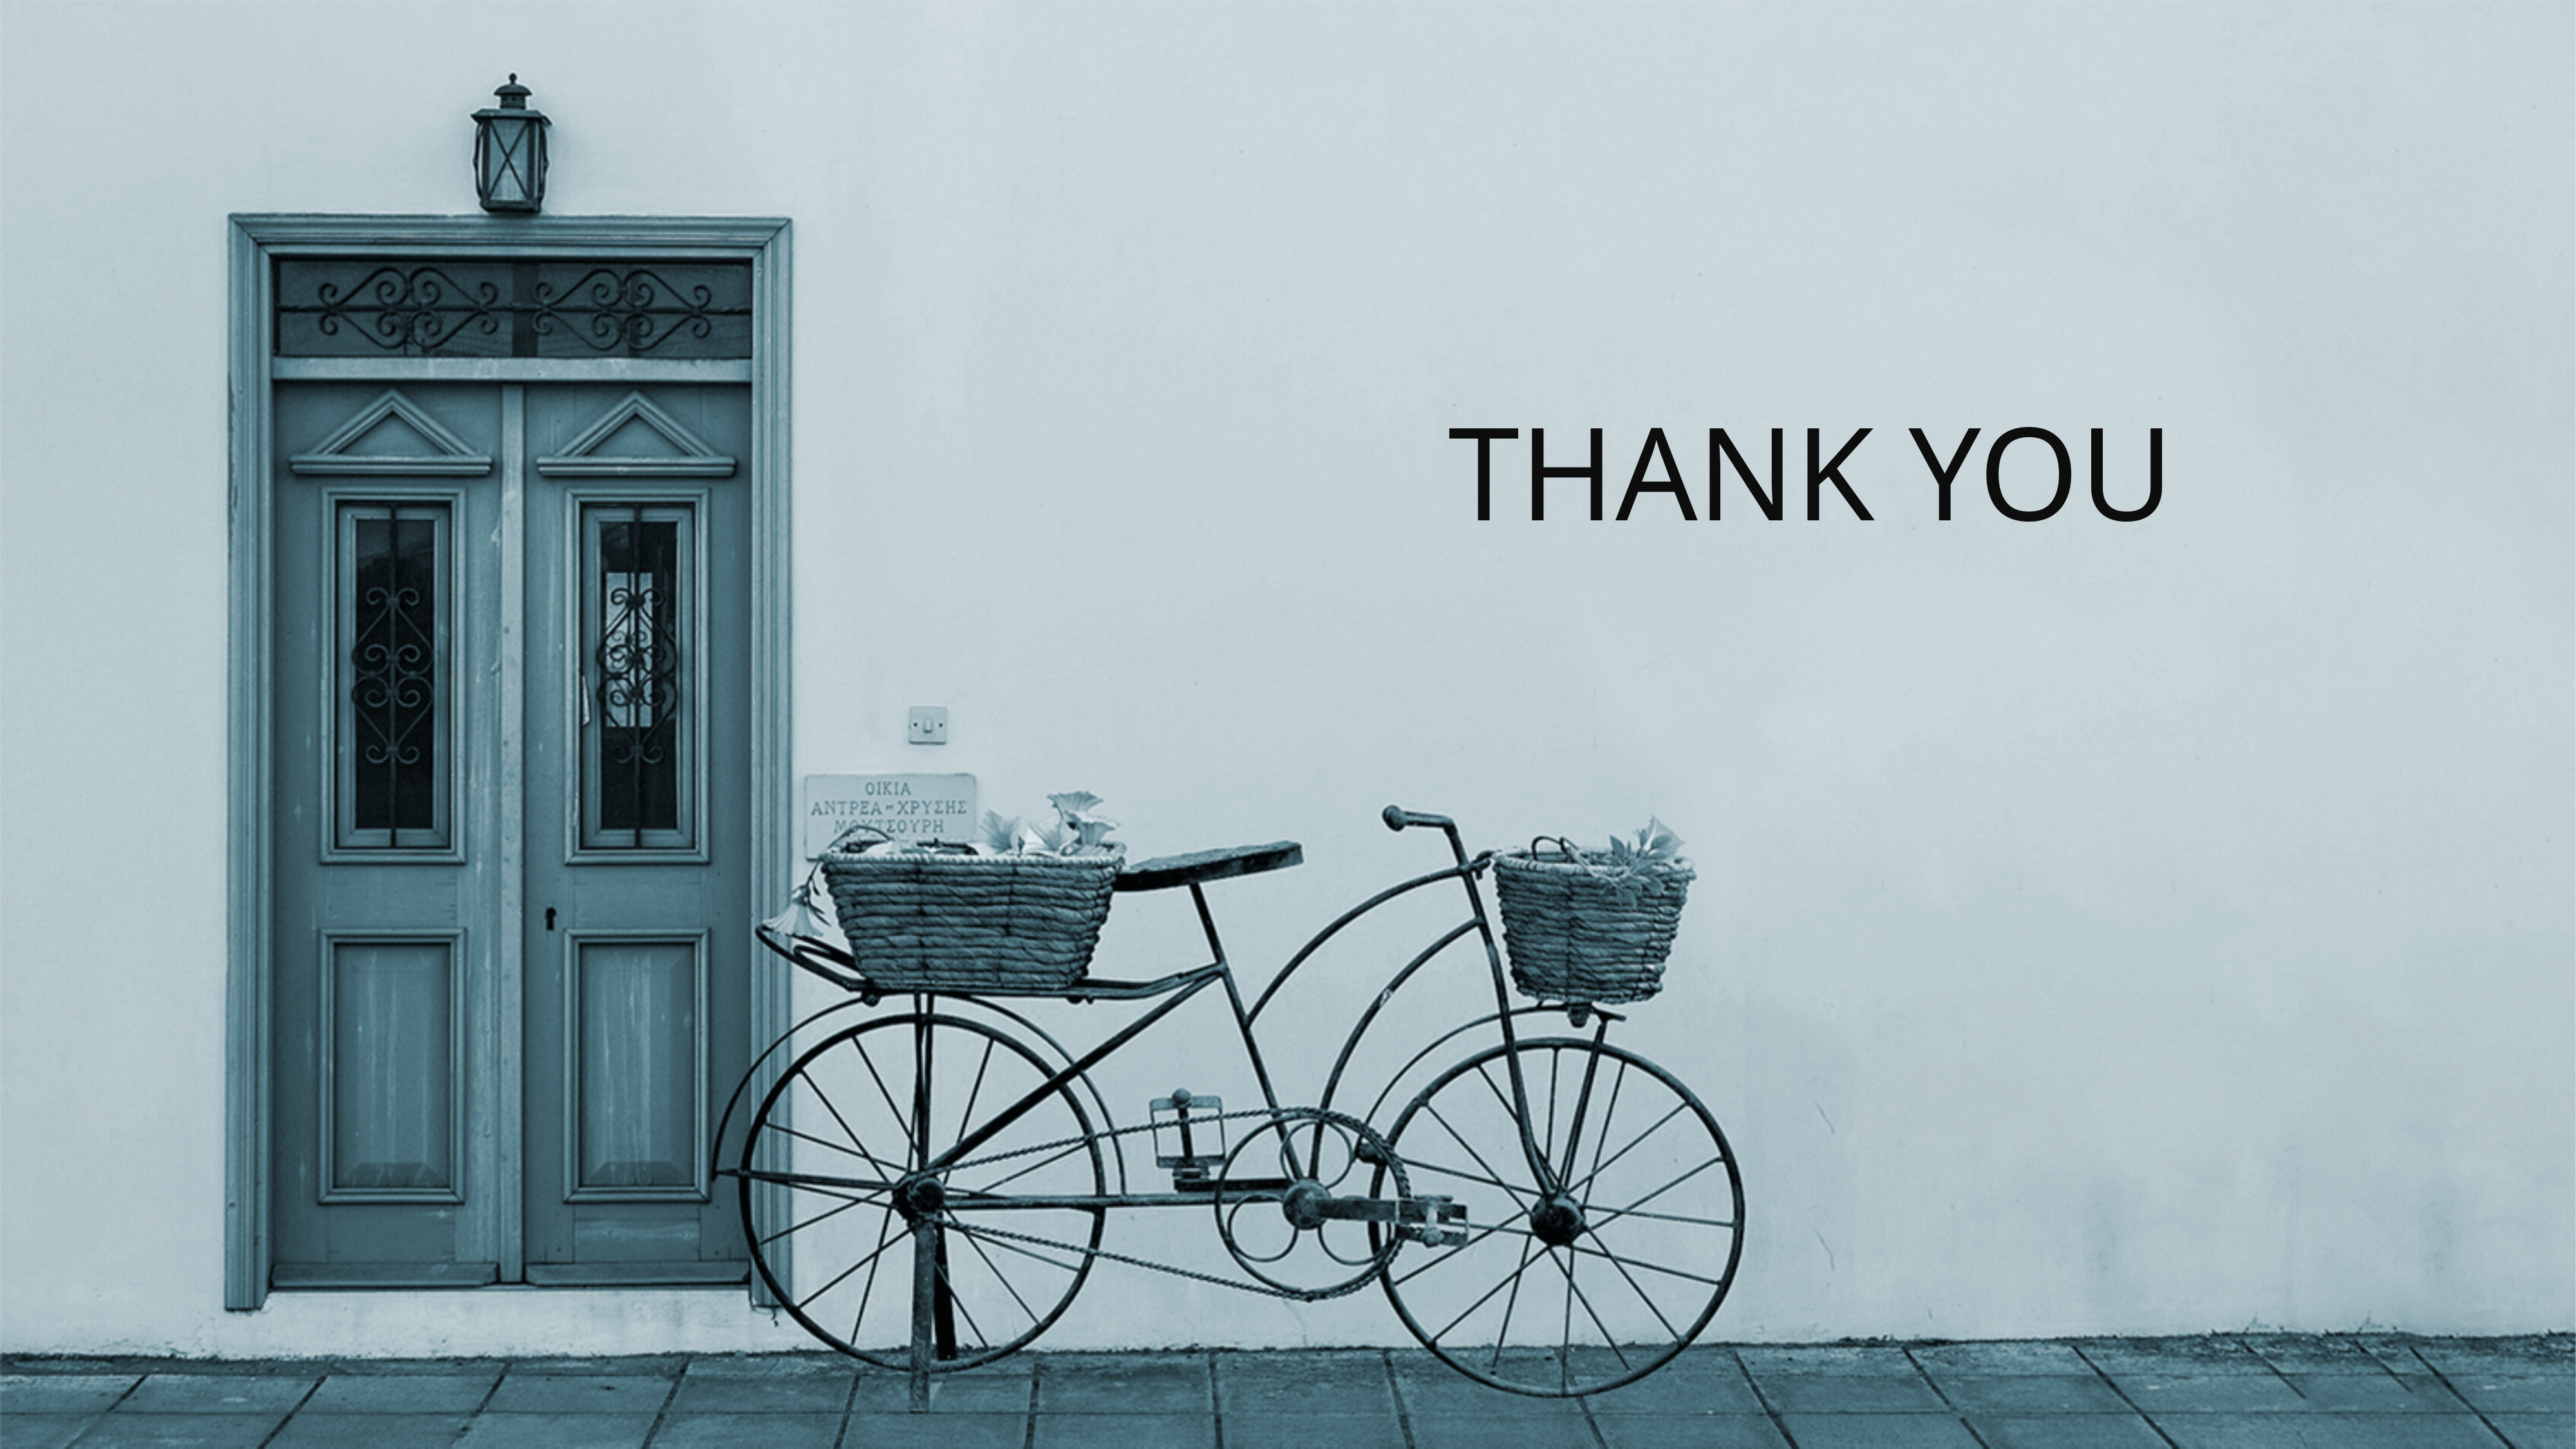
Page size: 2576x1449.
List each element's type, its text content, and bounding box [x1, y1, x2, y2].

text_box THANK YOU [759, 392, 2182, 547]
picture [0, 0, 2576, 1449]
